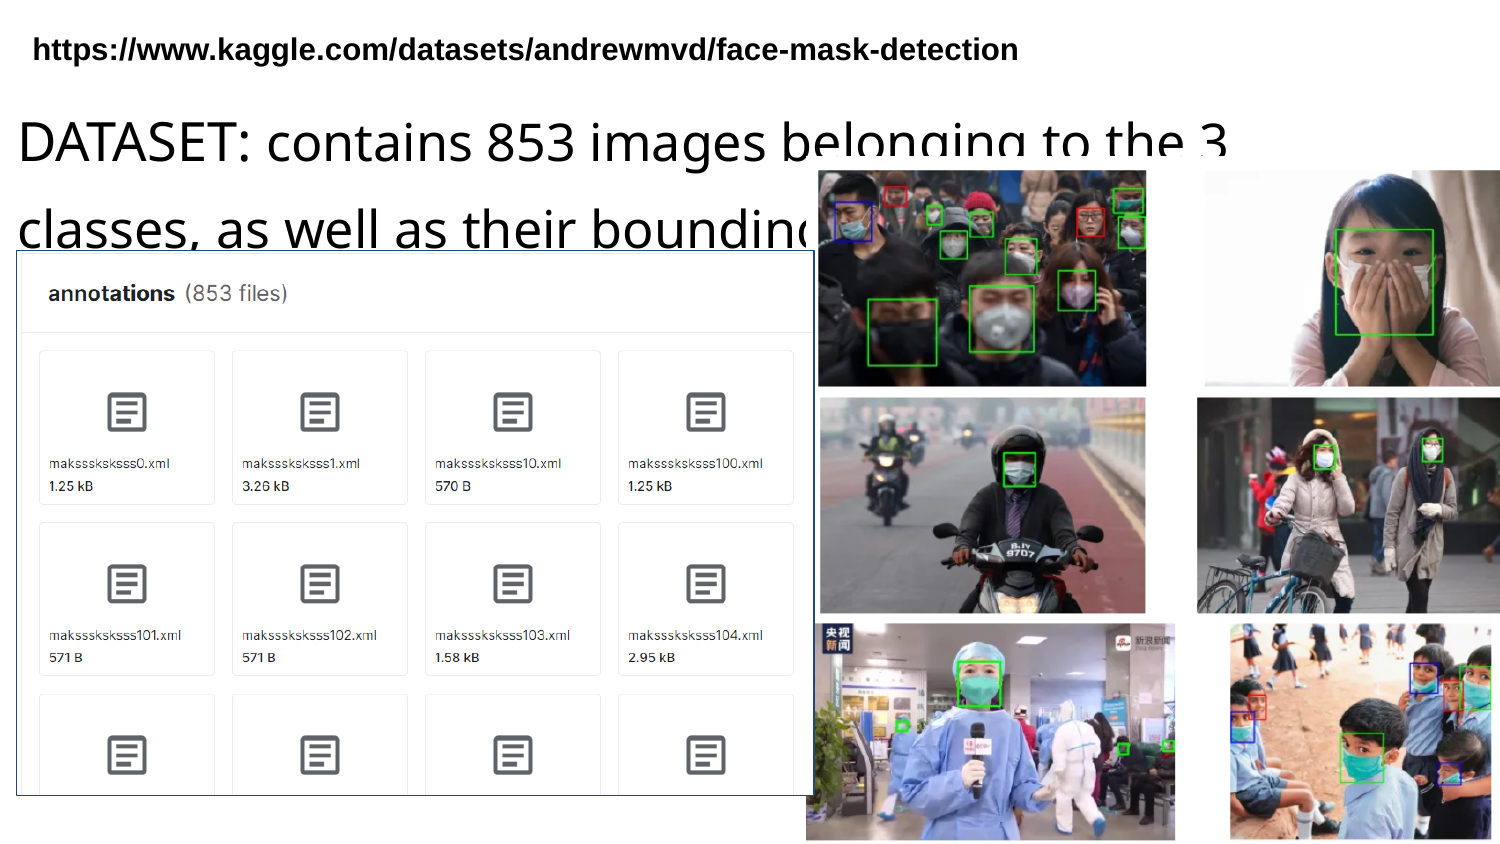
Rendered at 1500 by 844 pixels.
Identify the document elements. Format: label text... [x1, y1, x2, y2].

text_box https://www.kaggle.com/datasets/andrewmvd/face-mask-detection [17, 13, 1055, 82]
picture [17, 155, 1500, 844]
text_box DATASET: contains 853 images belonging to the 3 classes, as well as their bounding boxes. [17, 81, 1330, 249]
